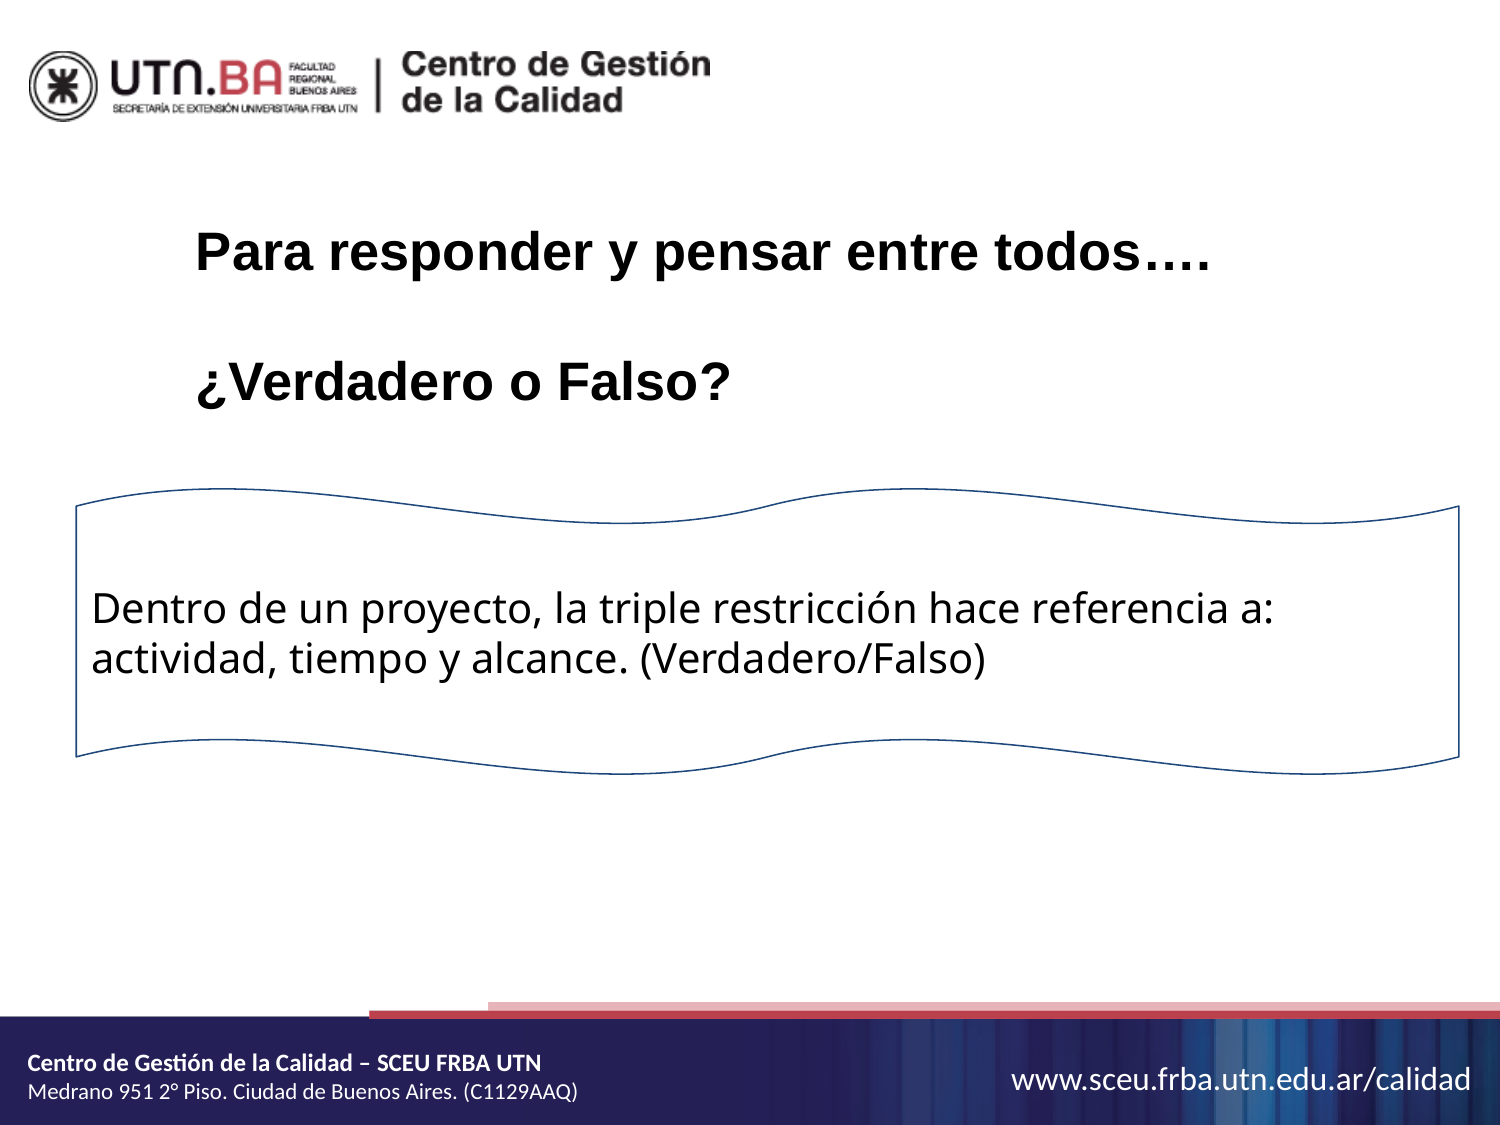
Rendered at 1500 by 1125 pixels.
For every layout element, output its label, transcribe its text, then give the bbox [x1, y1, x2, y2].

text_box Para responder y pensar entre todos…. ¿Verdadero o Falso? [180, 201, 1300, 426]
text_box Dentro de un proyecto, la triple restricción hace referencia a: actividad, tiempo y alcance. (Verdadero/Falso) [76, 488, 1459, 775]
picture [0, 1002, 1500, 1125]
picture [29, 51, 710, 122]
